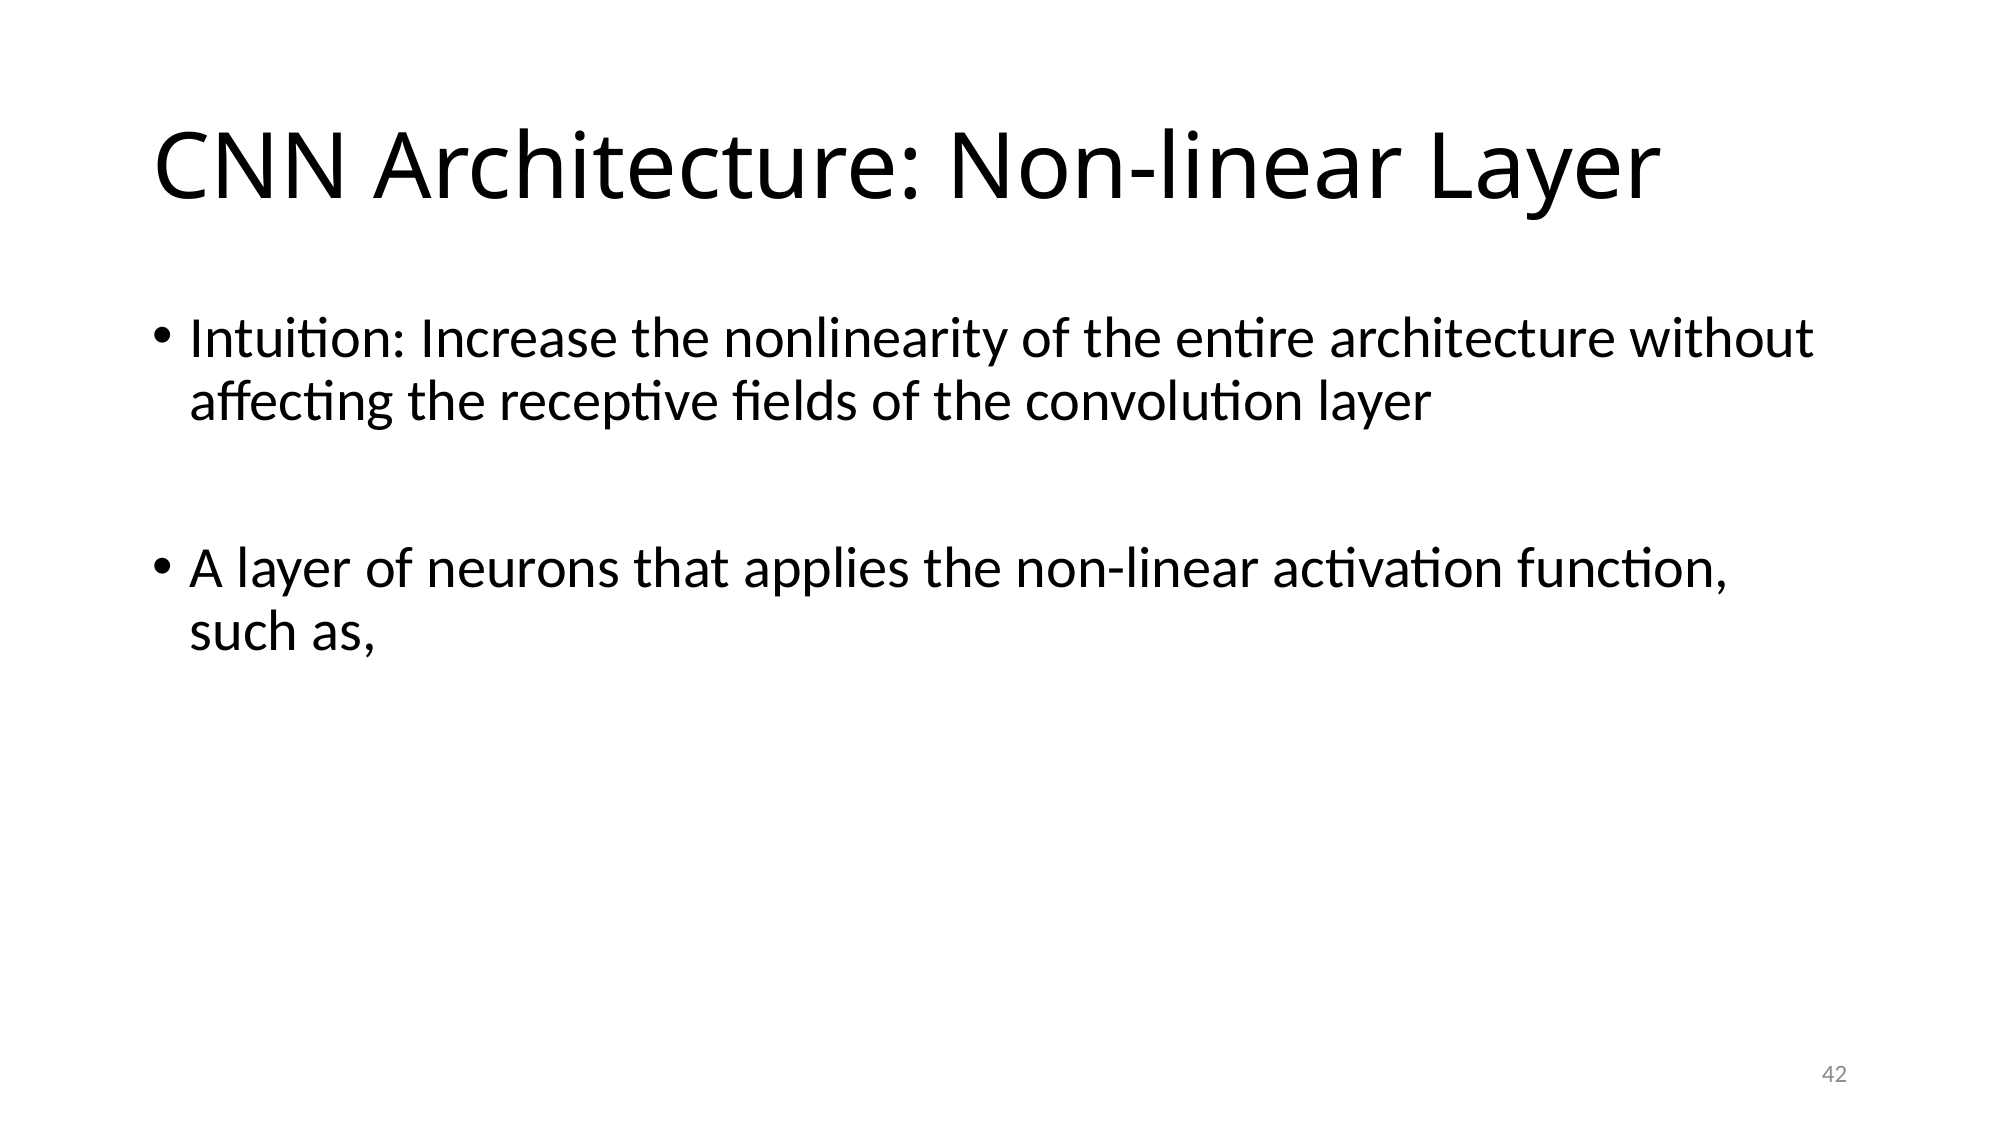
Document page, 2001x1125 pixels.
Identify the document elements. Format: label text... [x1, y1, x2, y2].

title CNN Architecture: Non-linear Layer [137, 59, 1863, 278]
slide_number 42 [1412, 1042, 1863, 1103]
